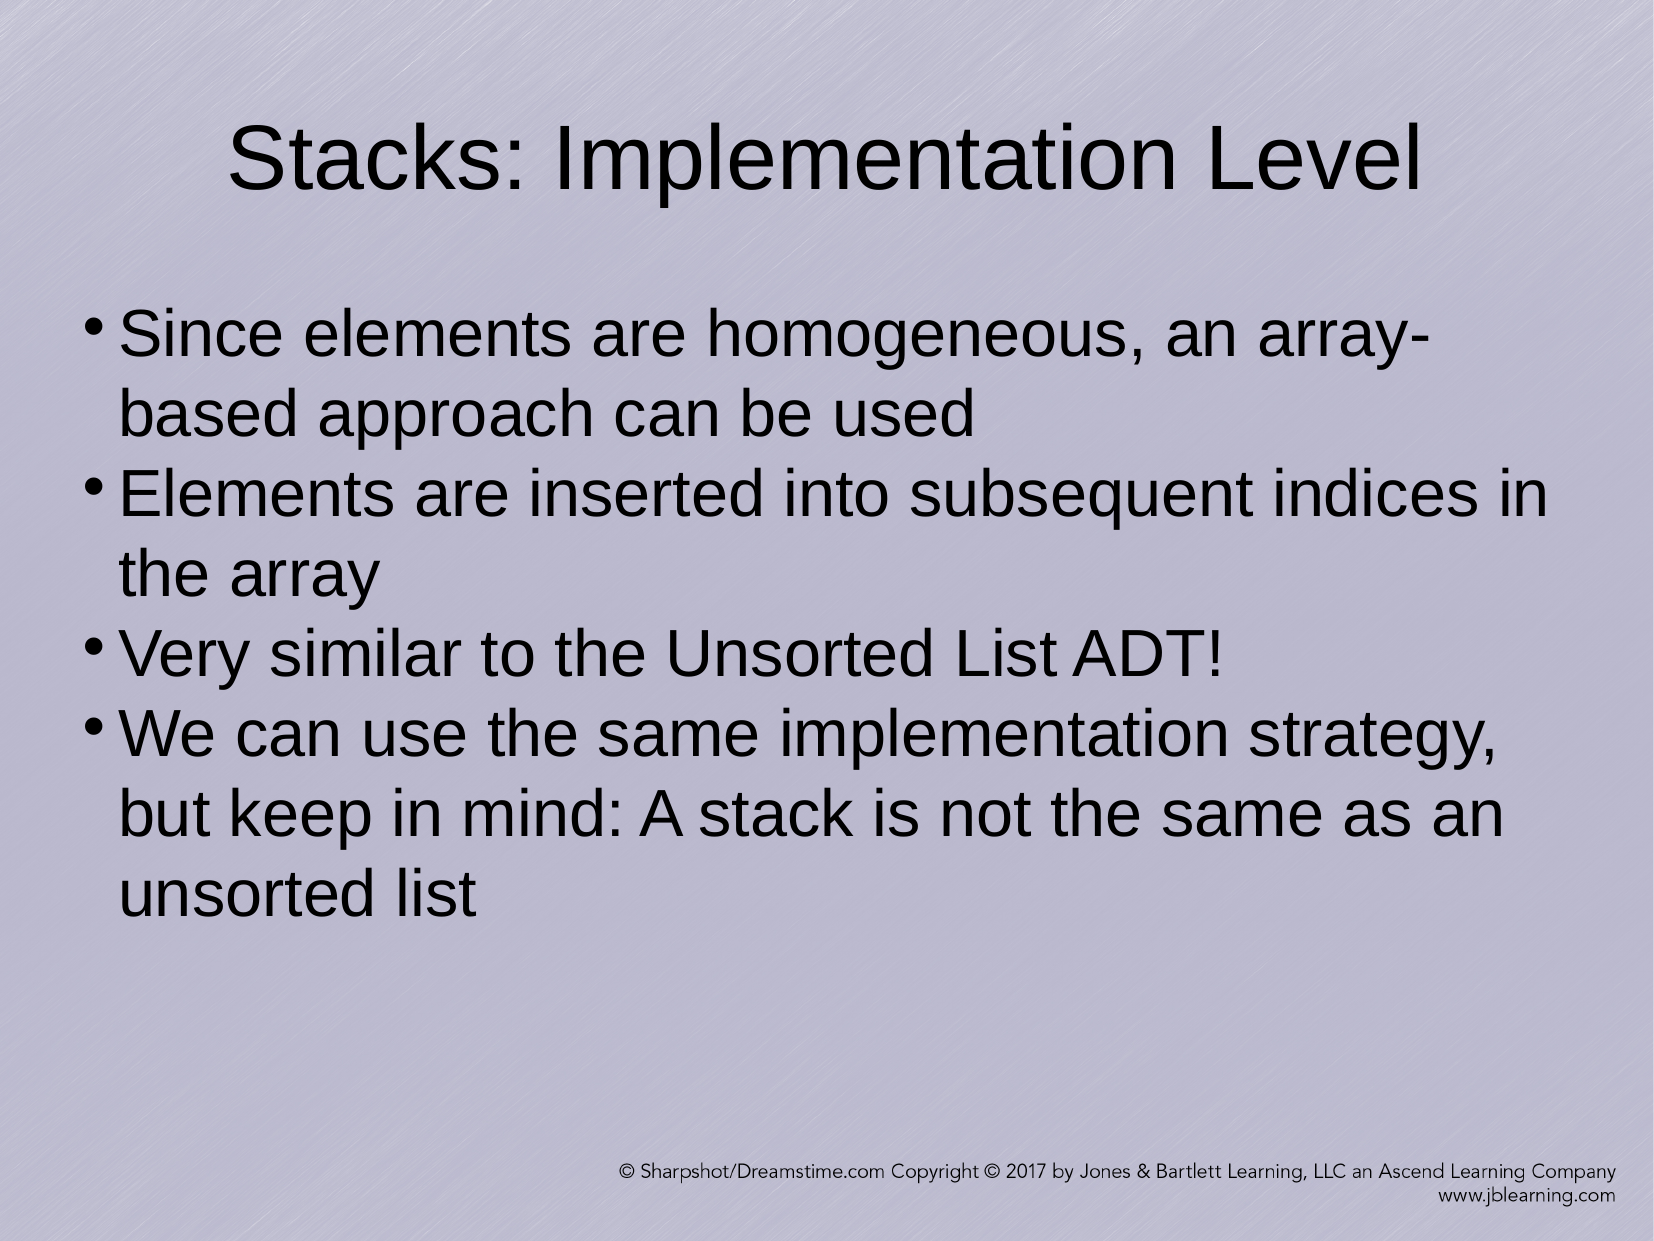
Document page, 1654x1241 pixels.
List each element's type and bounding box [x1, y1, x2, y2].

text_box [82, 49, 1571, 257]
picture [0, 0, 1654, 1241]
text_box [82, 290, 1571, 1009]
